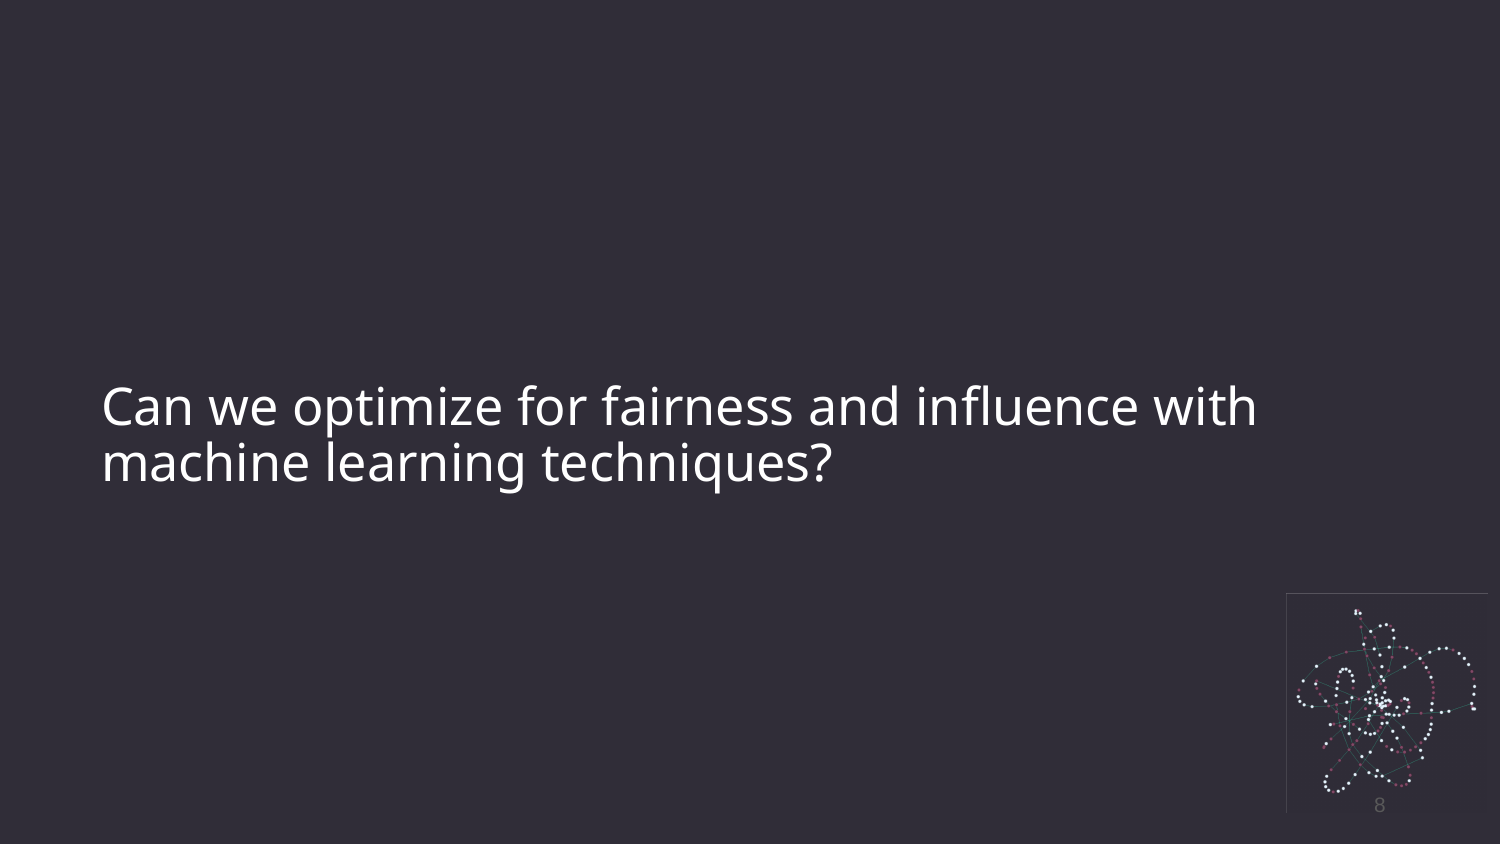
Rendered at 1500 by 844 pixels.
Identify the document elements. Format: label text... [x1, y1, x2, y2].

slide_number ‹#› [1059, 782, 1397, 827]
title Can we optimize for fairness and influence with machine learning techniques? [89, 147, 1384, 499]
picture [1277, 594, 1497, 813]
